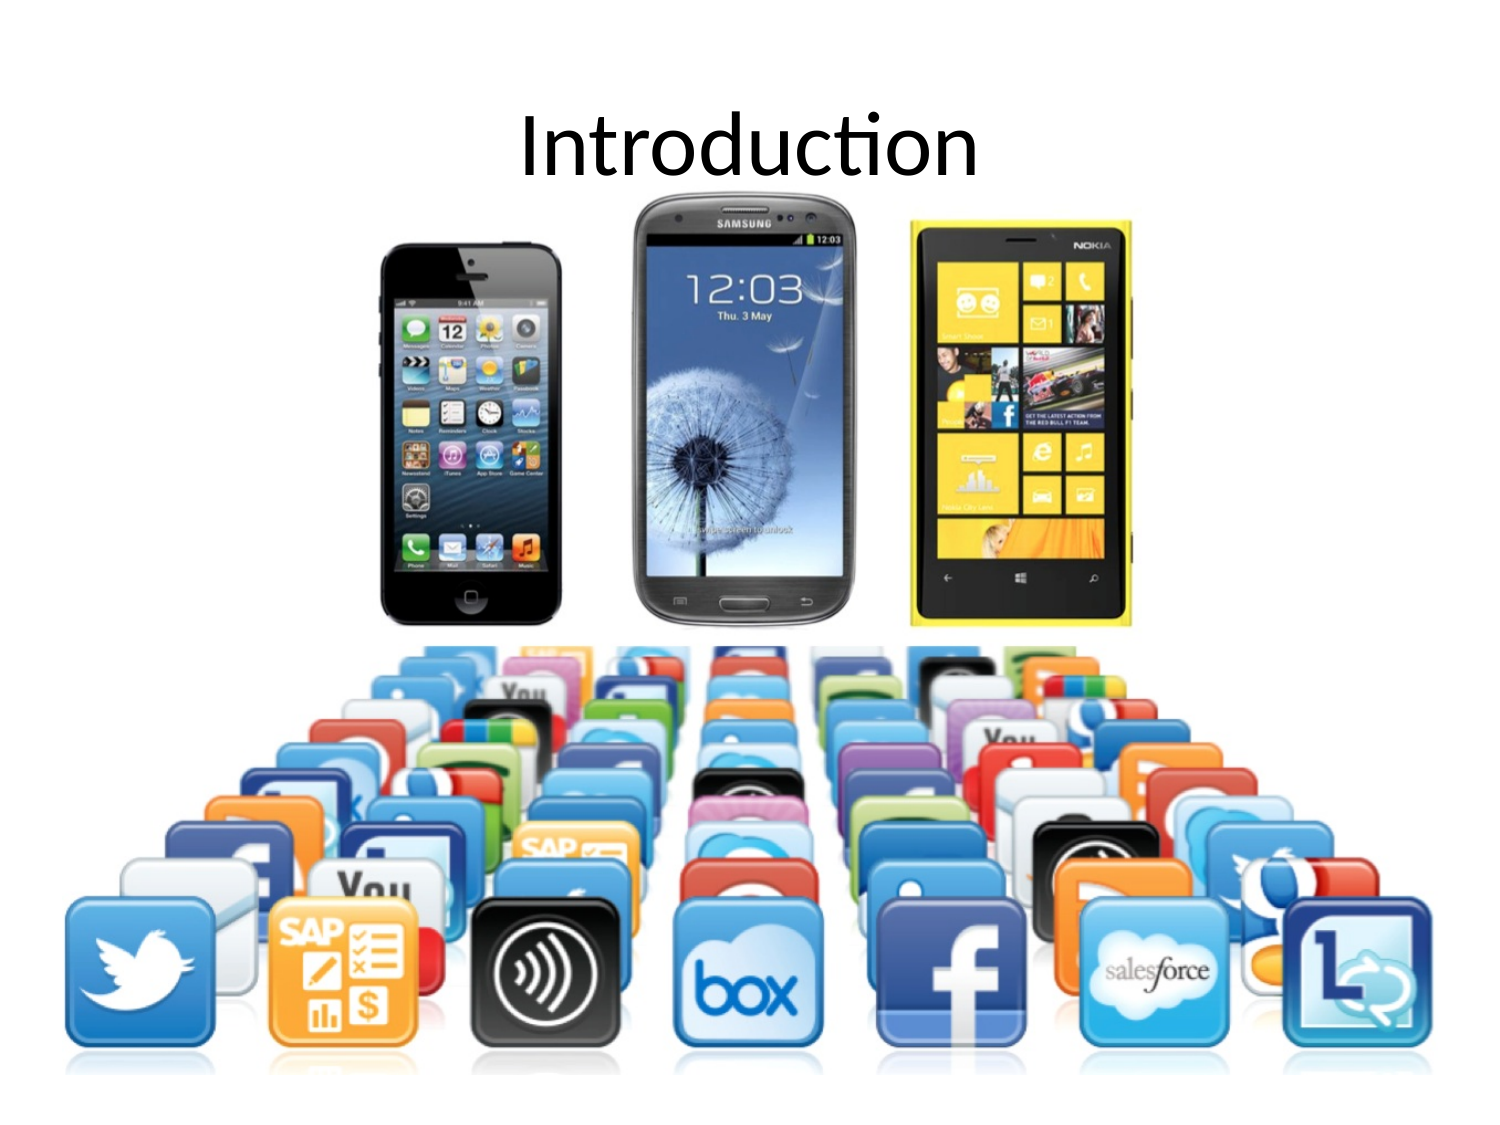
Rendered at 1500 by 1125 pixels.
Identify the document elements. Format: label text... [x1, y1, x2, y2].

title Introduction [75, 45, 1425, 182]
picture [62, 183, 1438, 1076]
